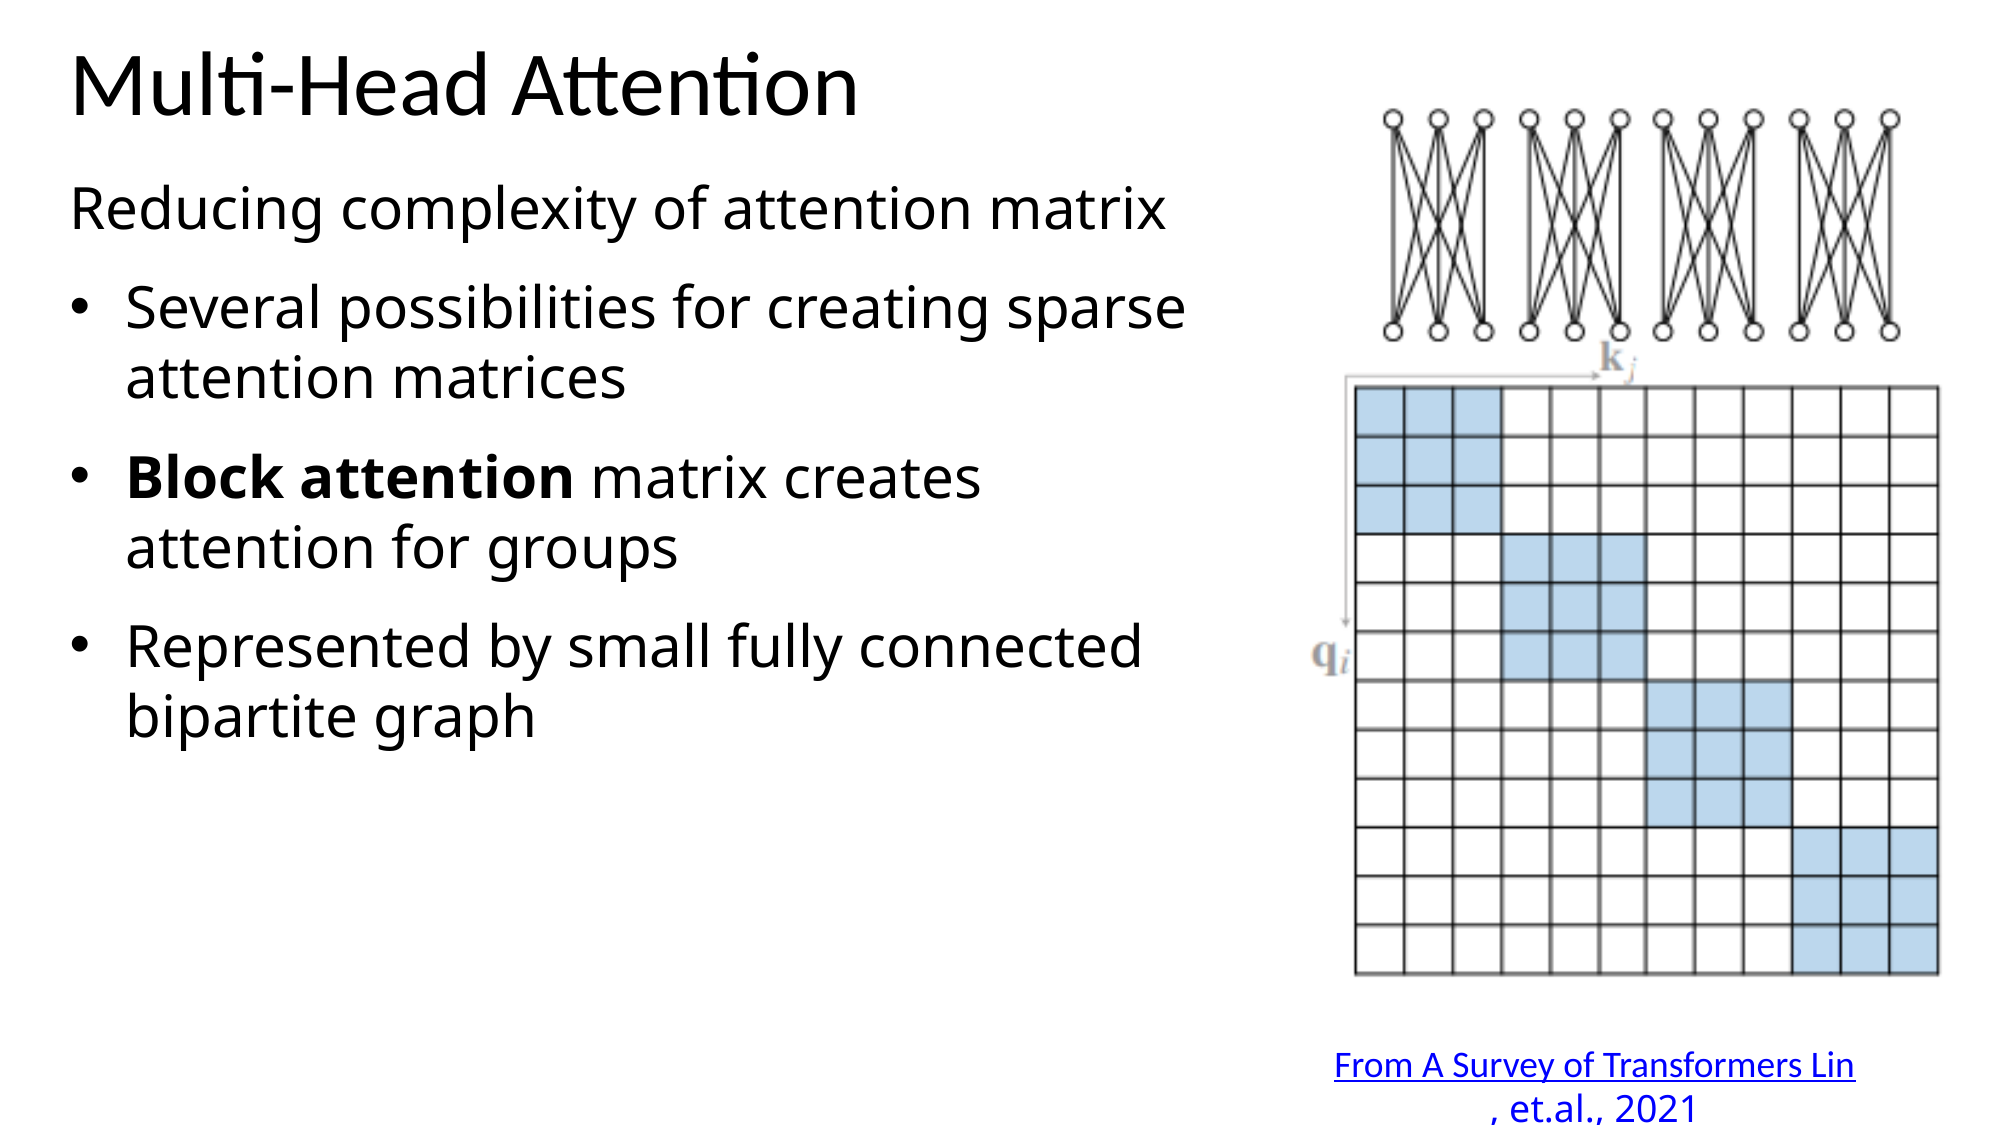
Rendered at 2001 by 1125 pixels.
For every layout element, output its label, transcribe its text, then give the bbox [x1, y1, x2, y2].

title Multi-Head Attention [54, 37, 1946, 157]
text_box From A Survey of Transformers Lin, et.al., 2021 [1221, 1032, 1969, 1125]
list Reducing complexity of attention matrix Several possibilities for creating sparse attention matrices Block attention matrix creates attention for groups Represented by small fully connected bipartite graph [54, 164, 1252, 1013]
picture [1309, 90, 1964, 999]
